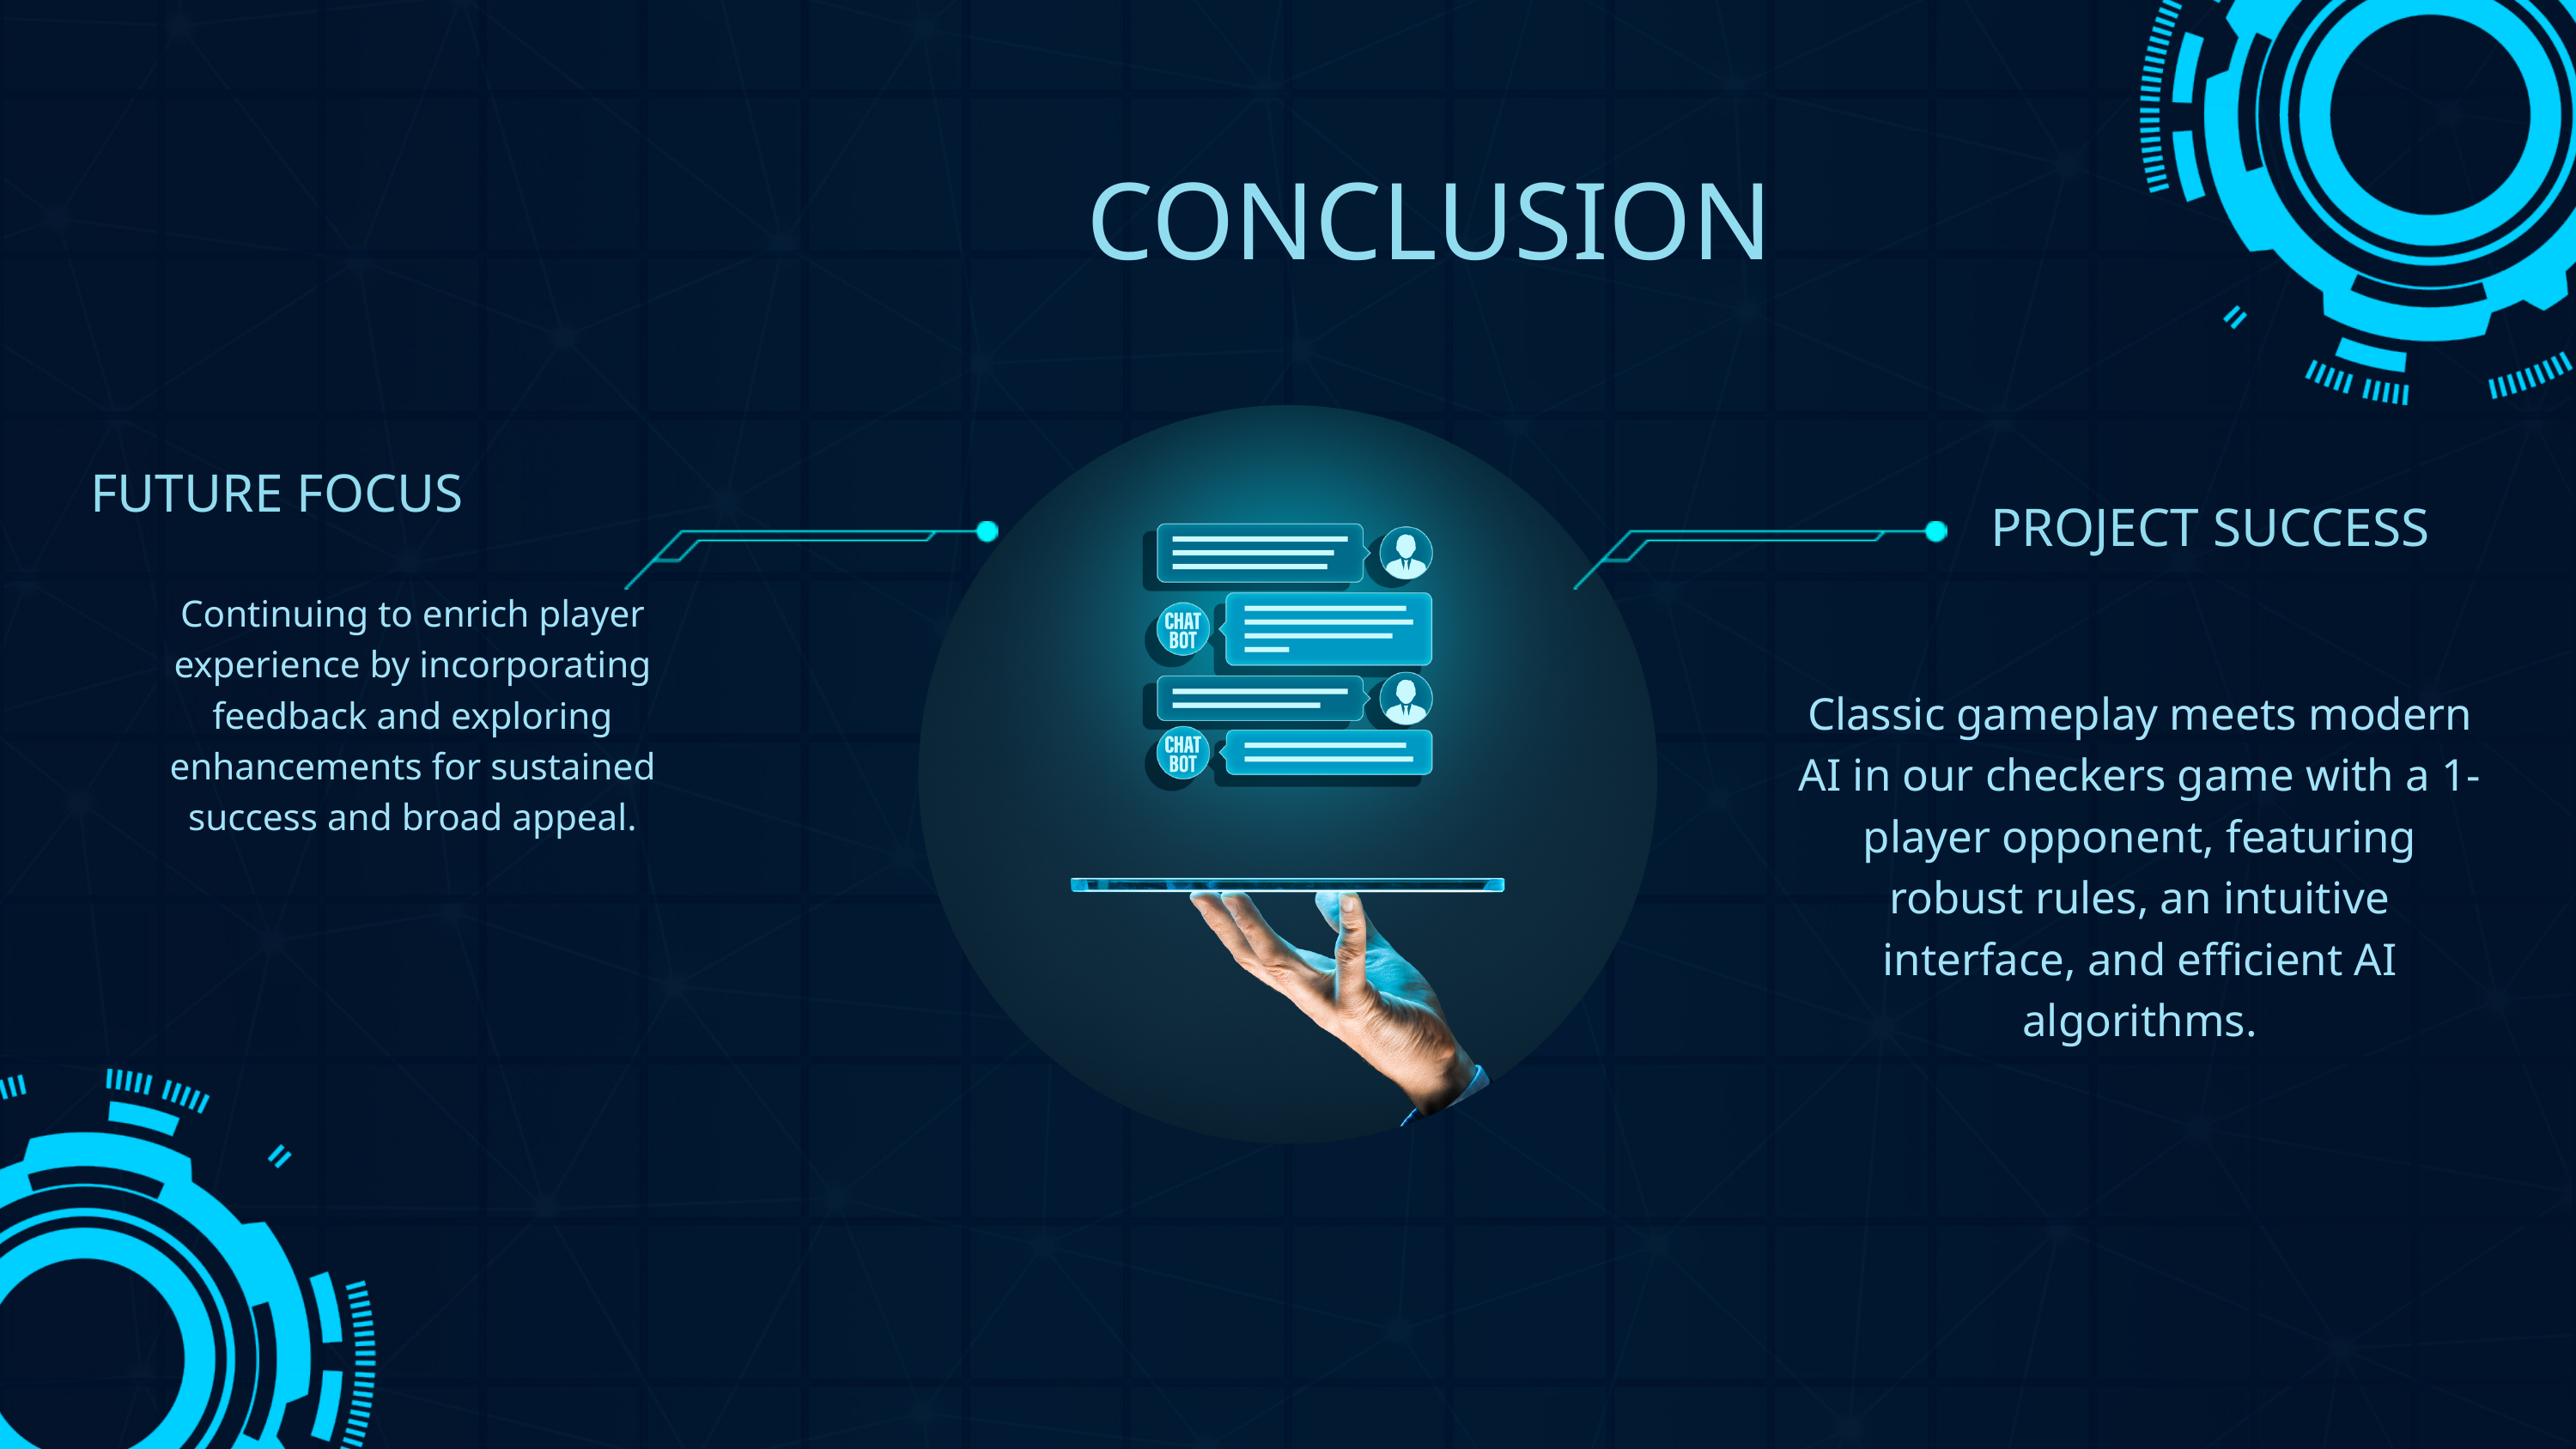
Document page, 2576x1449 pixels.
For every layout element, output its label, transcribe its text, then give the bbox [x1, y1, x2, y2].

text_box FUTURE FOCUS [90, 450, 662, 523]
text_box [1662, 521, 1947, 590]
text_box [0, 0, 2576, 1449]
text_box Continuing to enrich player experience by incorporating feedback and exploring enhancements for sustained success and broad appeal. [113, 583, 712, 839]
text_box CONCLUSION [890, 131, 1970, 281]
text_box PROJECT SUCCESS [1990, 483, 2432, 557]
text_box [918, 404, 1658, 1144]
text_box [2140, 0, 2576, 405]
text_box Classic gameplay meets modern AI in our checkers game with a 1-player opponent, featuring robust rules, an intuitive interface, and efficient AI algorithms. [1790, 676, 2490, 1046]
text_box [624, 521, 914, 590]
text_box [0, 1069, 376, 1449]
